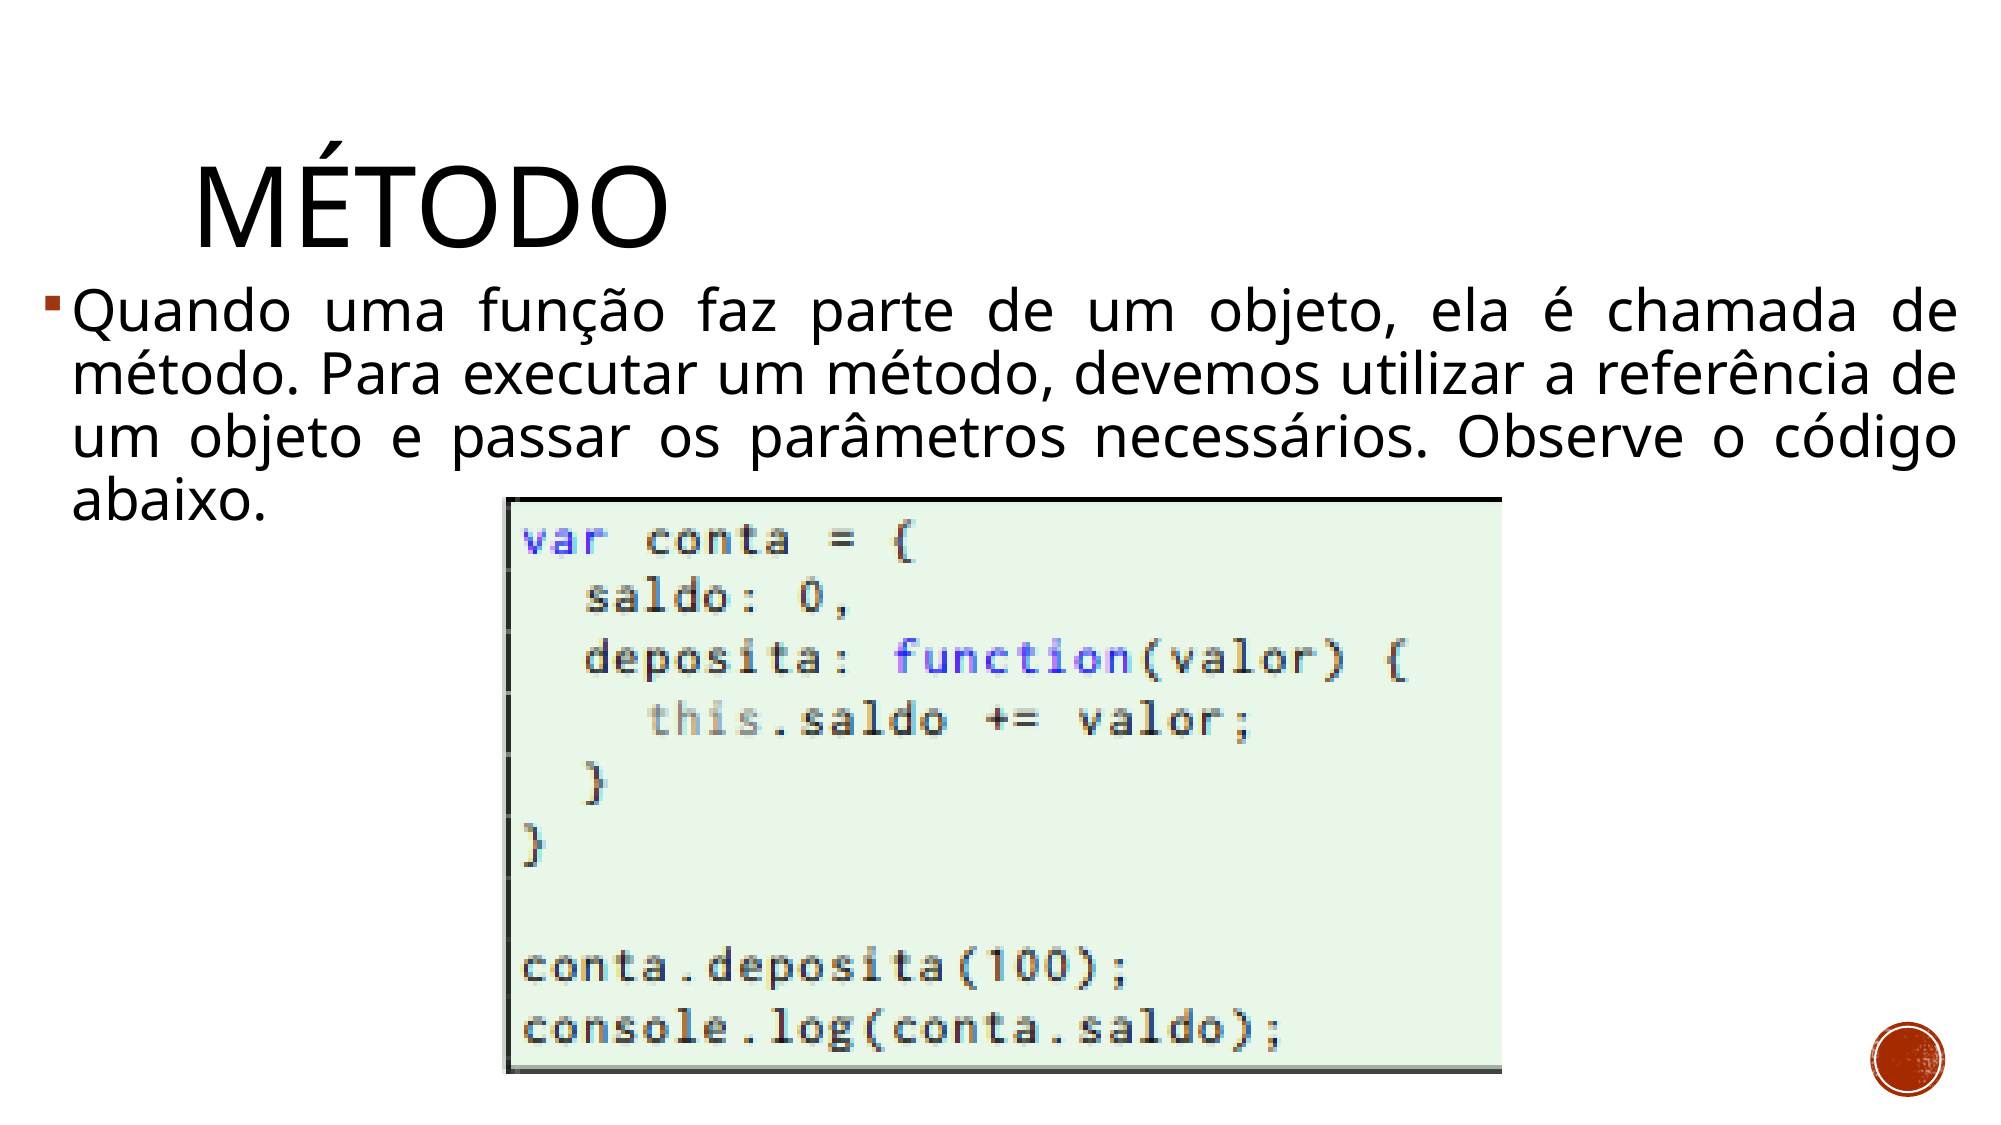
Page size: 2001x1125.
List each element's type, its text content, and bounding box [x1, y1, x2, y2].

picture [498, 480, 1502, 1083]
list Quando uma função faz parte de um objeto, ela é chamada de método. Para executar um método, devemos utilizar a referência de um objeto e passar os parâmetros necessários. Observe o código abaixo. [26, 274, 1974, 939]
title Método [175, 79, 1826, 274]
